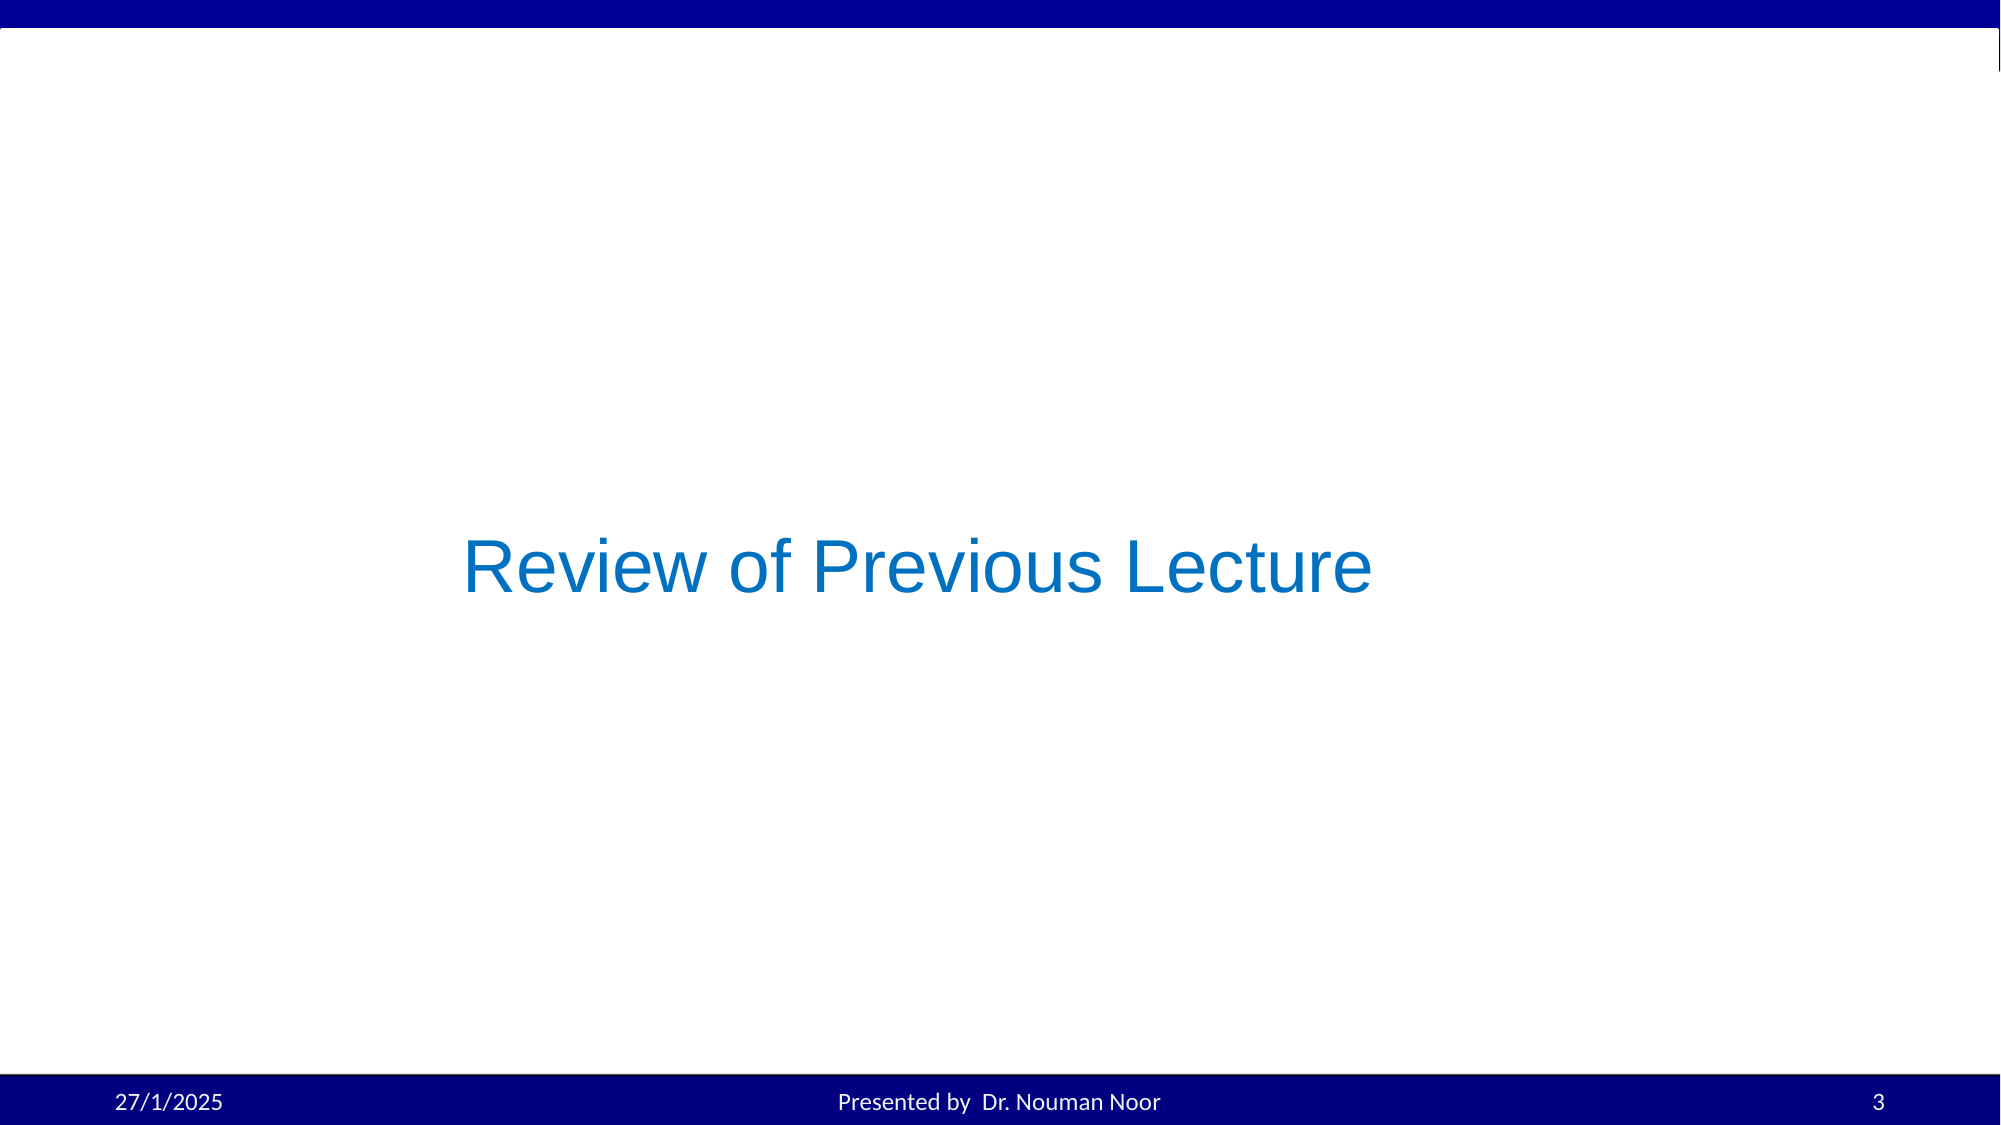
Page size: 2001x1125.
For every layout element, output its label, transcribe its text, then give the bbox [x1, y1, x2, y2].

footer Presented by Dr. Nouman Noor [683, 1062, 1317, 1125]
slide_number 3 [1433, 1062, 1900, 1125]
title Review of Previous Lecture [324, 493, 1513, 632]
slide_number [99, 1062, 567, 1125]
picture [0, 0, 2001, 1125]
